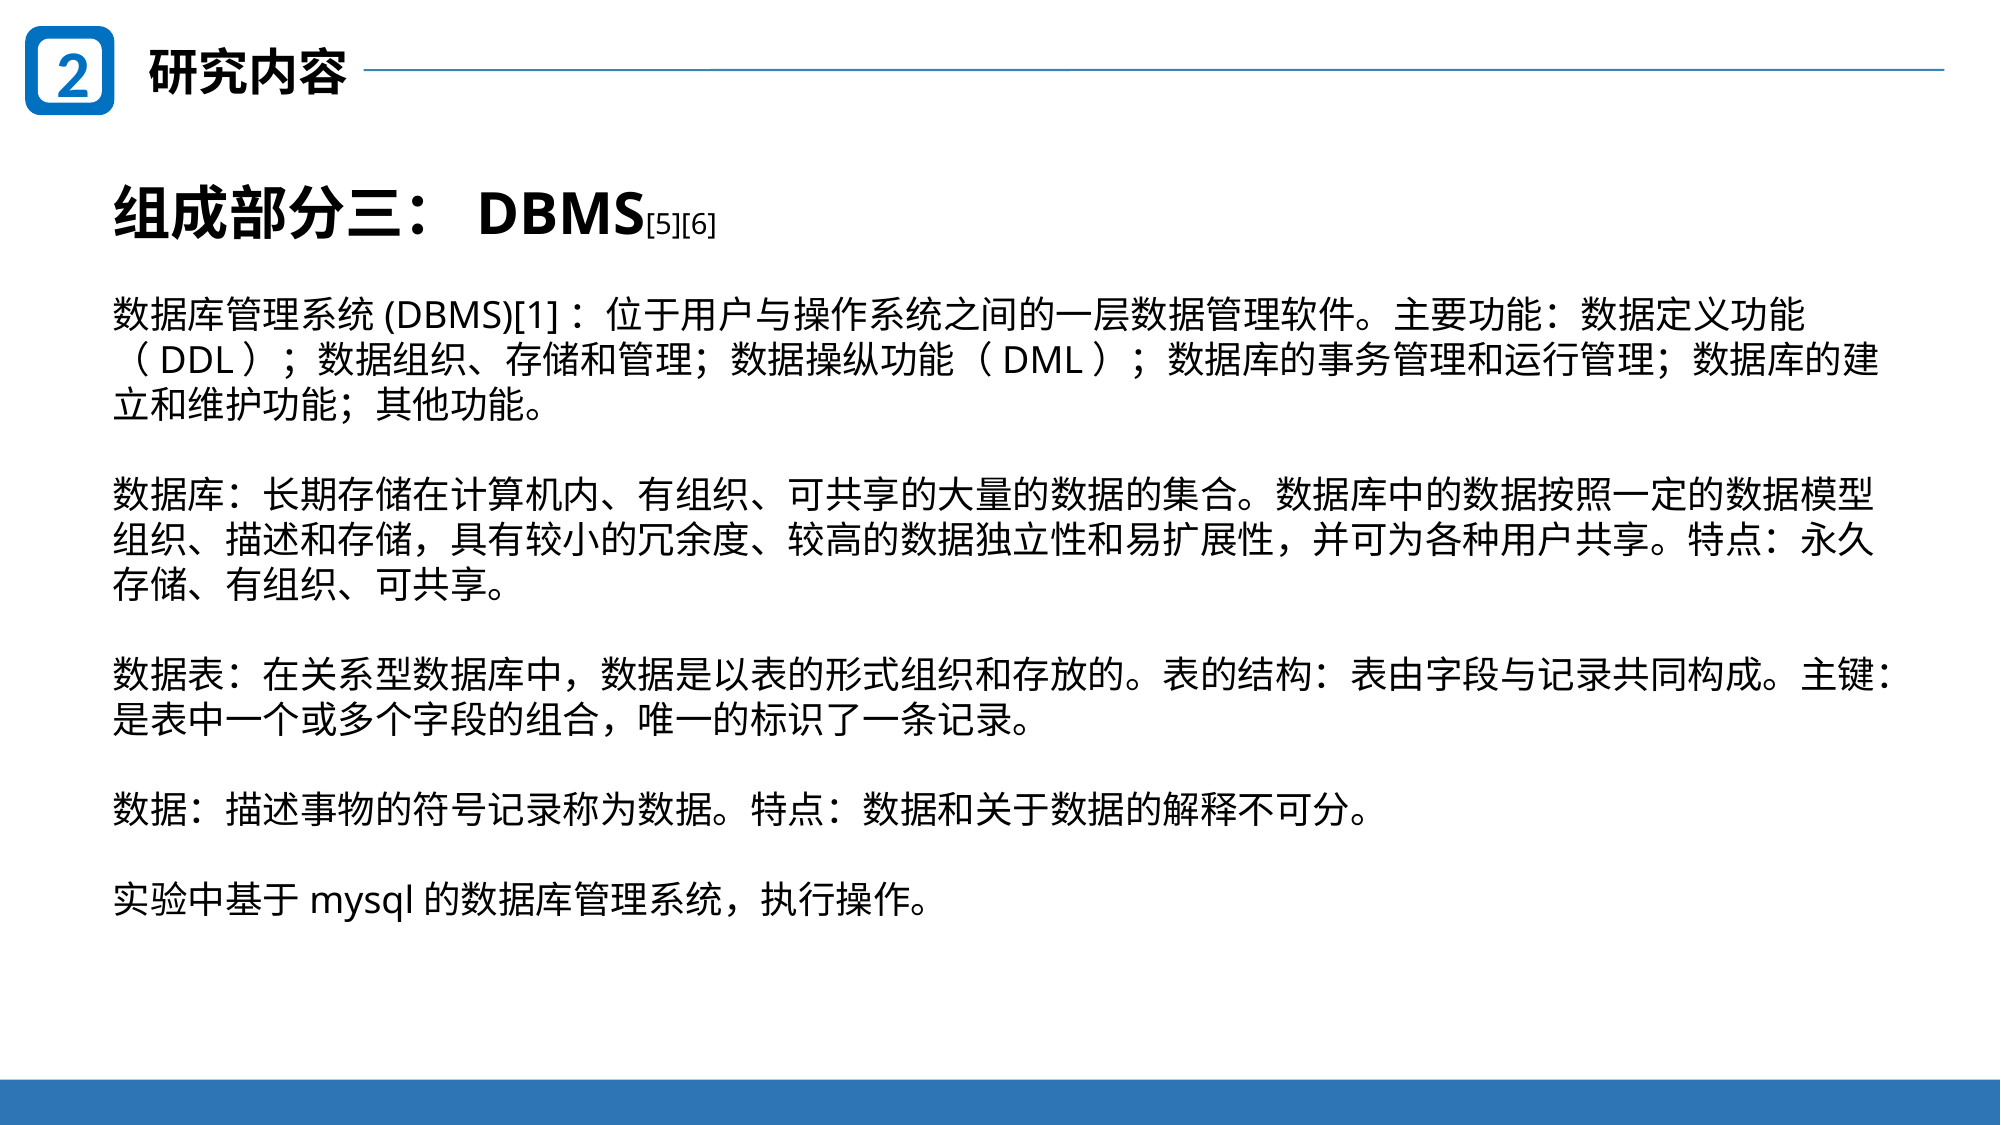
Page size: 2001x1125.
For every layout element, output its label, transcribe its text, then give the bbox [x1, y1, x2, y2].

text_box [26, 27, 364, 115]
text_box 组成部分三：DBMS[5][6] 数据库管理系统(DBMS)[1]：位于用户与操作系统之间的一层数据管理软件。主要功能：数据定义功能（DDL）；数据组织、存储和管理；数据操纵功能（DML）；数据库的事务管理和运行管理；数据库的建立和维护功能；其他功能。 数据库：长期存储在计算机内、有组织、可共享的大量的数据的集合。数据库中的数据按照一定的数据模型组织、描述和存储，具有较小的冗余度、较高的数据独立性和易扩展性，并可为各种用户共享。特点：永久存储、有组织、可共享。 数据表：在关系型数据库中，数据是以表的形式组织和存放的。表的结构：表由字段与记录共同构成。主键：是表中一个或多个字段的组合，唯一的标识了一条记录。 数据：描述事物的符号记录称为数据。特点：数据和关于数据的解释不可分。 实验中基于mysql的数据库管理系统，执行操作。 [98, 168, 1903, 929]
